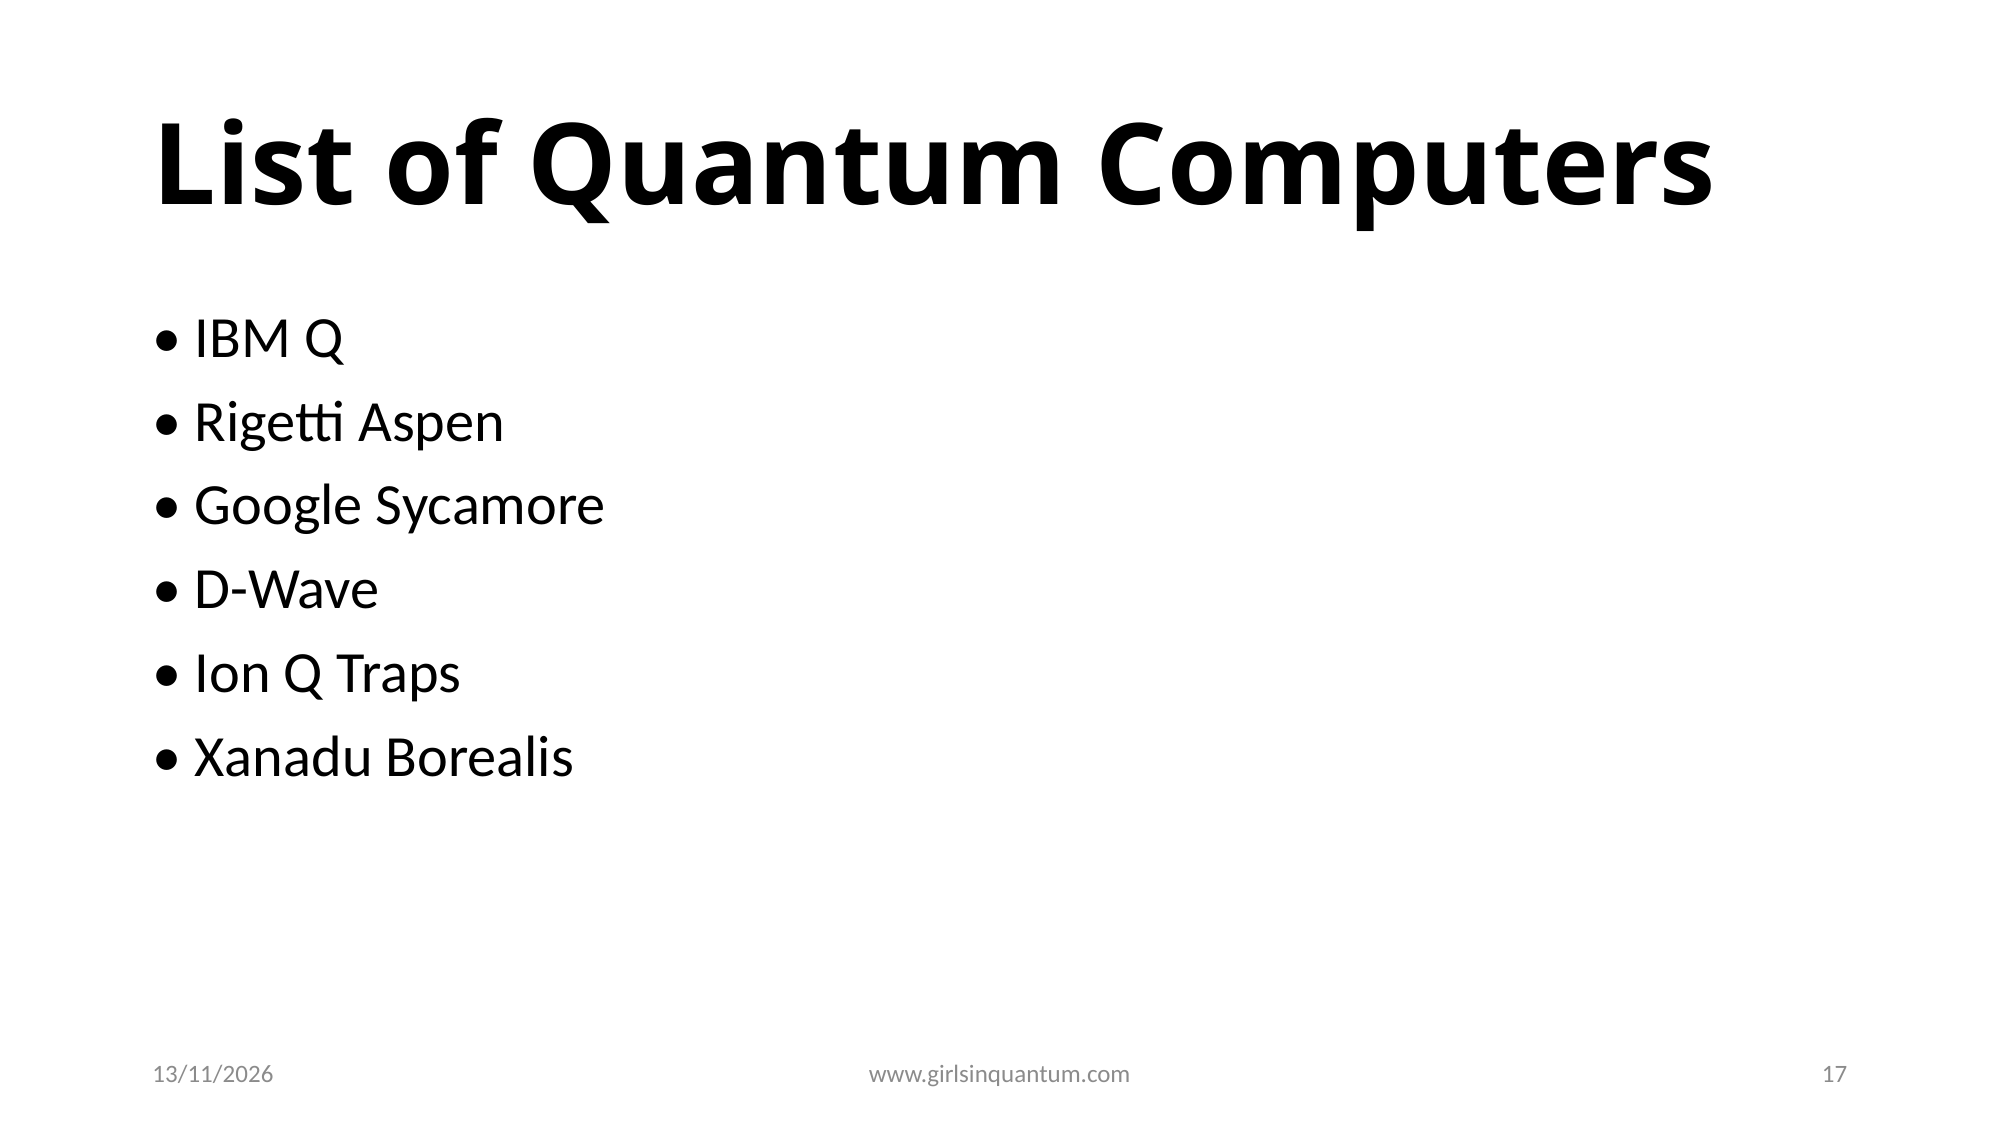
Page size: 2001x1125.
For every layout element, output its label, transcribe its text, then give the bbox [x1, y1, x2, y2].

title List of Quantum Computers [137, 59, 1863, 278]
list • IBM Q • Rigetti Aspen • Google Sycamore • D-Wave • Ion Q Traps • Xanadu Borealis [137, 299, 1863, 1014]
footer www.girlsinquantum.com [662, 1042, 1338, 1103]
slide_number 17 [1412, 1042, 1863, 1103]
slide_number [137, 1042, 588, 1103]
